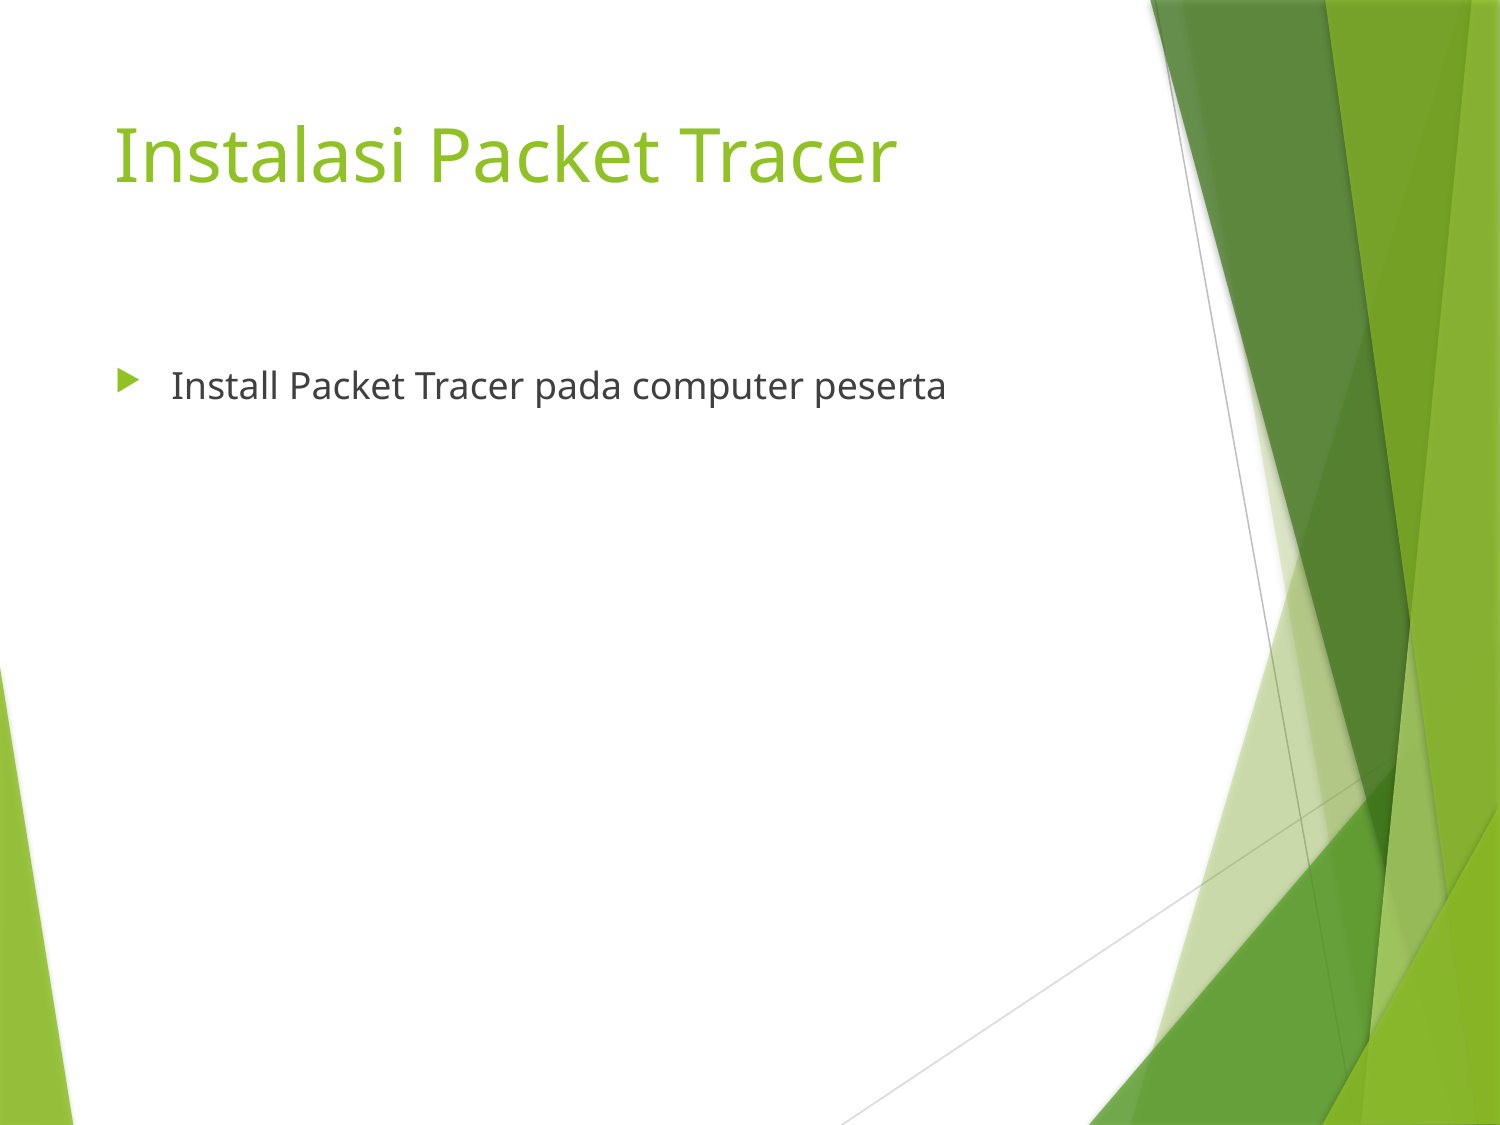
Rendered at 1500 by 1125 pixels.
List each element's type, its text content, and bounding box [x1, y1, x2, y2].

list Install Packet Tracer pada computer peserta [99, 354, 1142, 992]
title Instalasi Packet Tracer [99, 99, 1142, 317]
